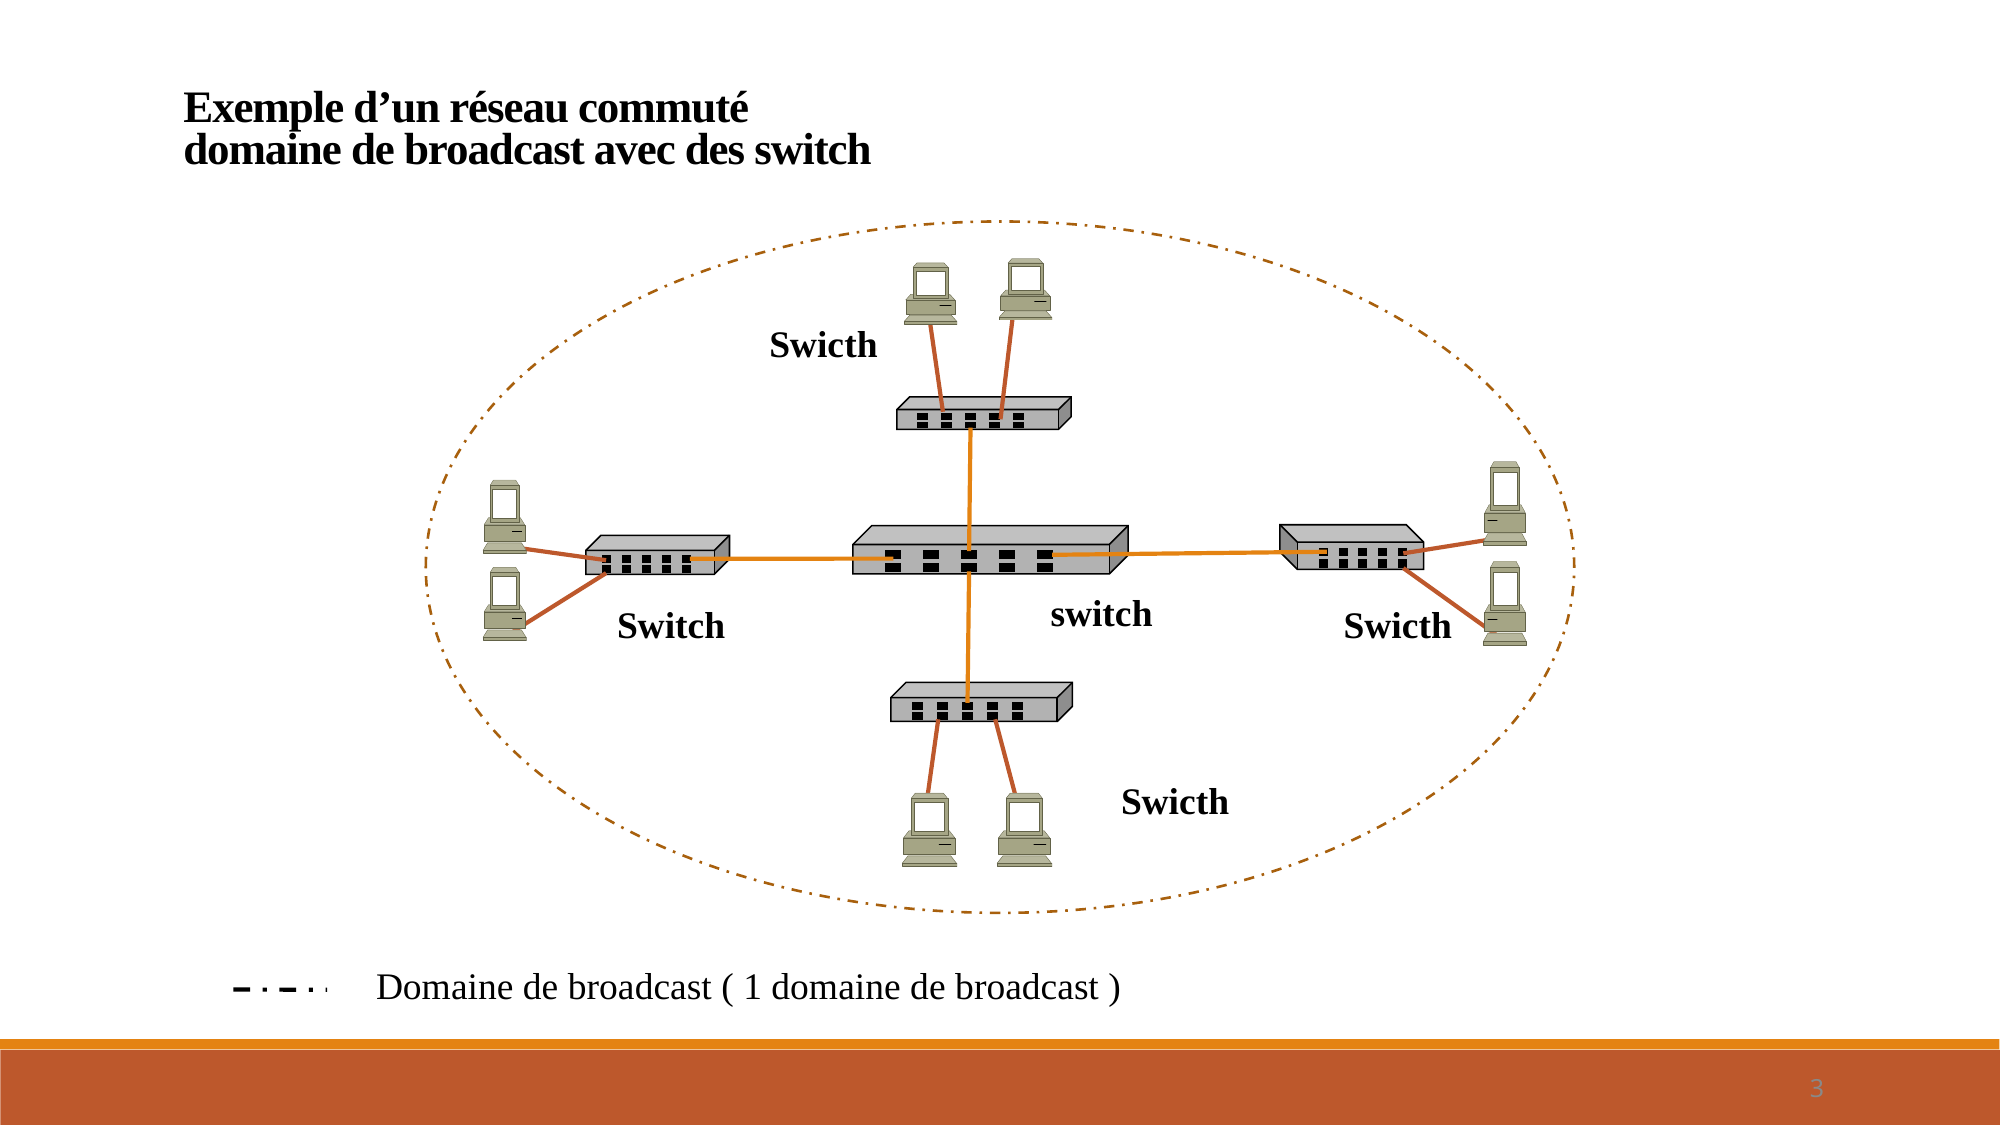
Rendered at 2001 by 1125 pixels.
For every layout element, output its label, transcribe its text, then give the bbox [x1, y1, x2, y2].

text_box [425, 220, 1575, 914]
slide_number 3 [1624, 1059, 1840, 1120]
title Exemple d’un réseau commuté domaine de broadcast avec des switch [168, 80, 1575, 181]
text_box Domaine de broadcast ( 1 domaine de broadcast ) [361, 954, 1147, 1015]
